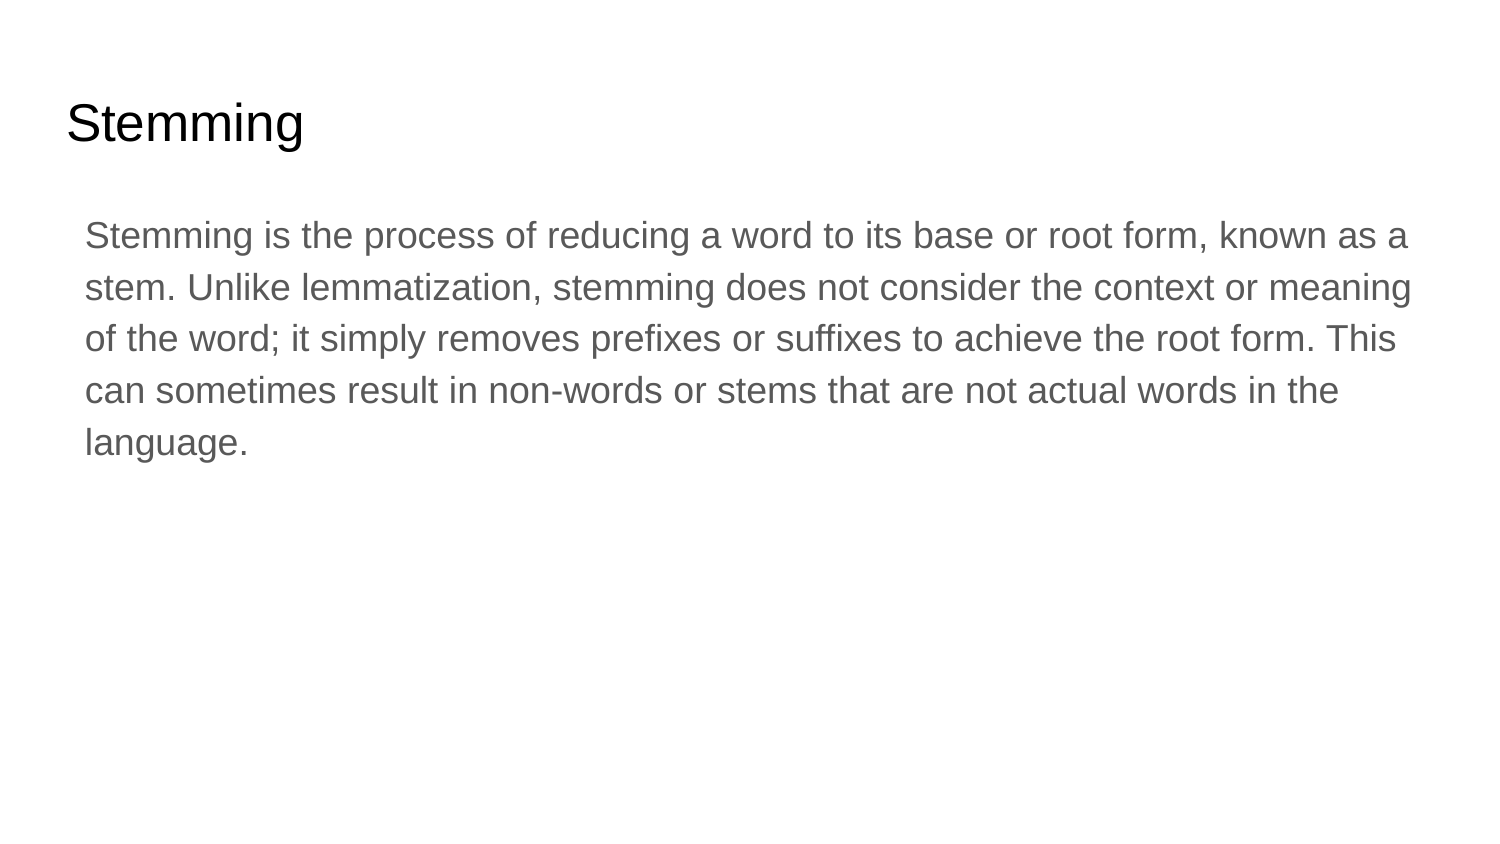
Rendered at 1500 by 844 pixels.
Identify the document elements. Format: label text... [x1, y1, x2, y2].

title Stemming [51, 72, 1449, 167]
list Stemming is the process of reducing a word to its base or root form, known as a stem. Unlike lemmatization, stemming does not consider the context or meaning of the word; it simply removes prefixes or suffixes to achieve the root form. This can sometimes result in non-words or stems that are not actual words in the language. [51, 189, 1449, 750]
